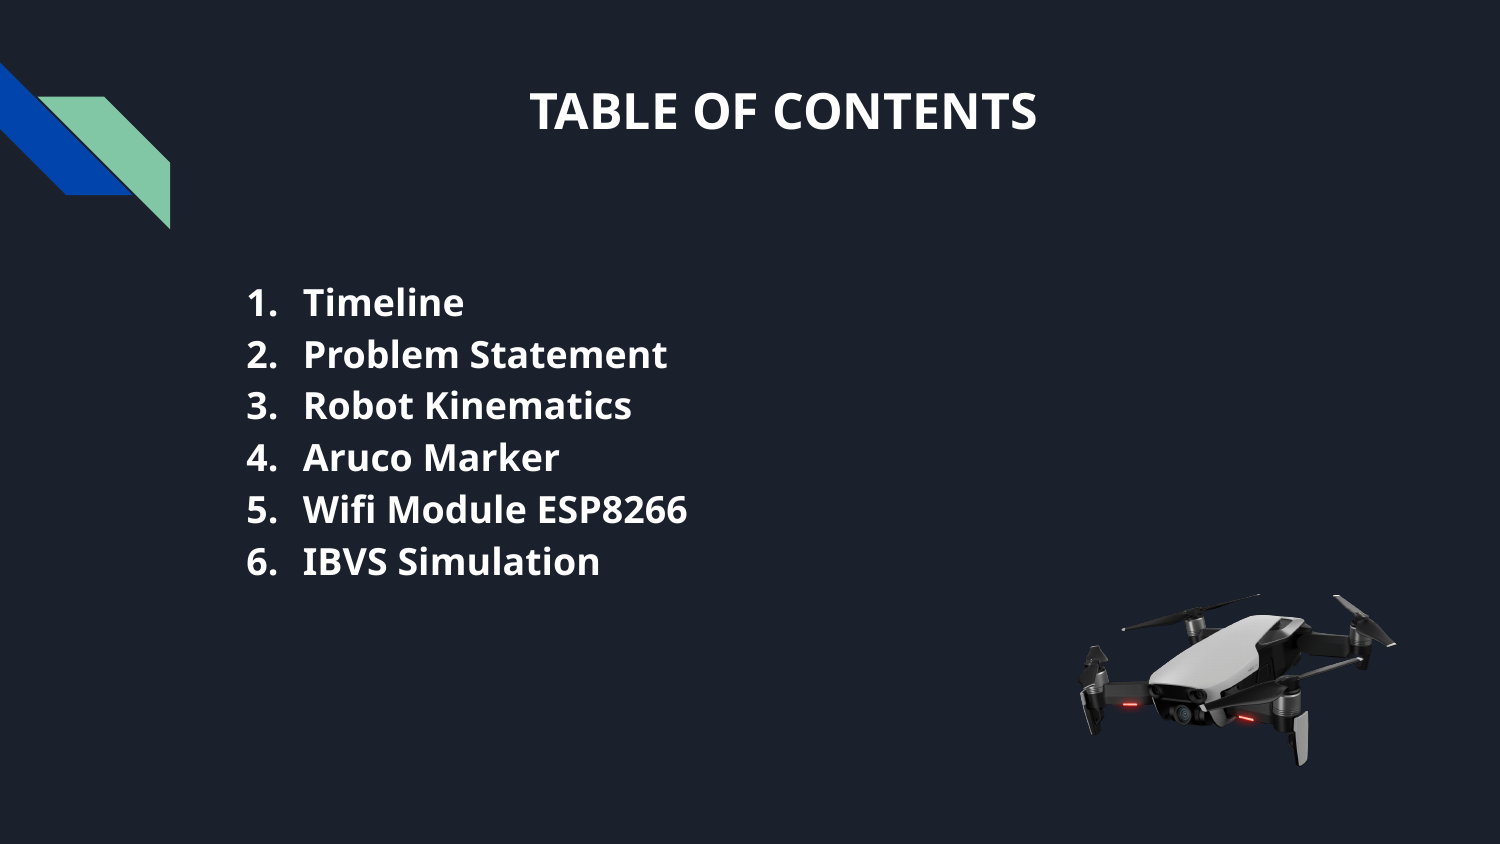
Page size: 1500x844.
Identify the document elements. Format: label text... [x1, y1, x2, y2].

title TABLE OF CONTENTS [212, 64, 1368, 215]
picture [1046, 555, 1415, 807]
list Timeline Problem Statement Robot Kinematics Aruco Marker Wifi Module ESP8266 IBVS Simulation [212, 257, 1368, 735]
